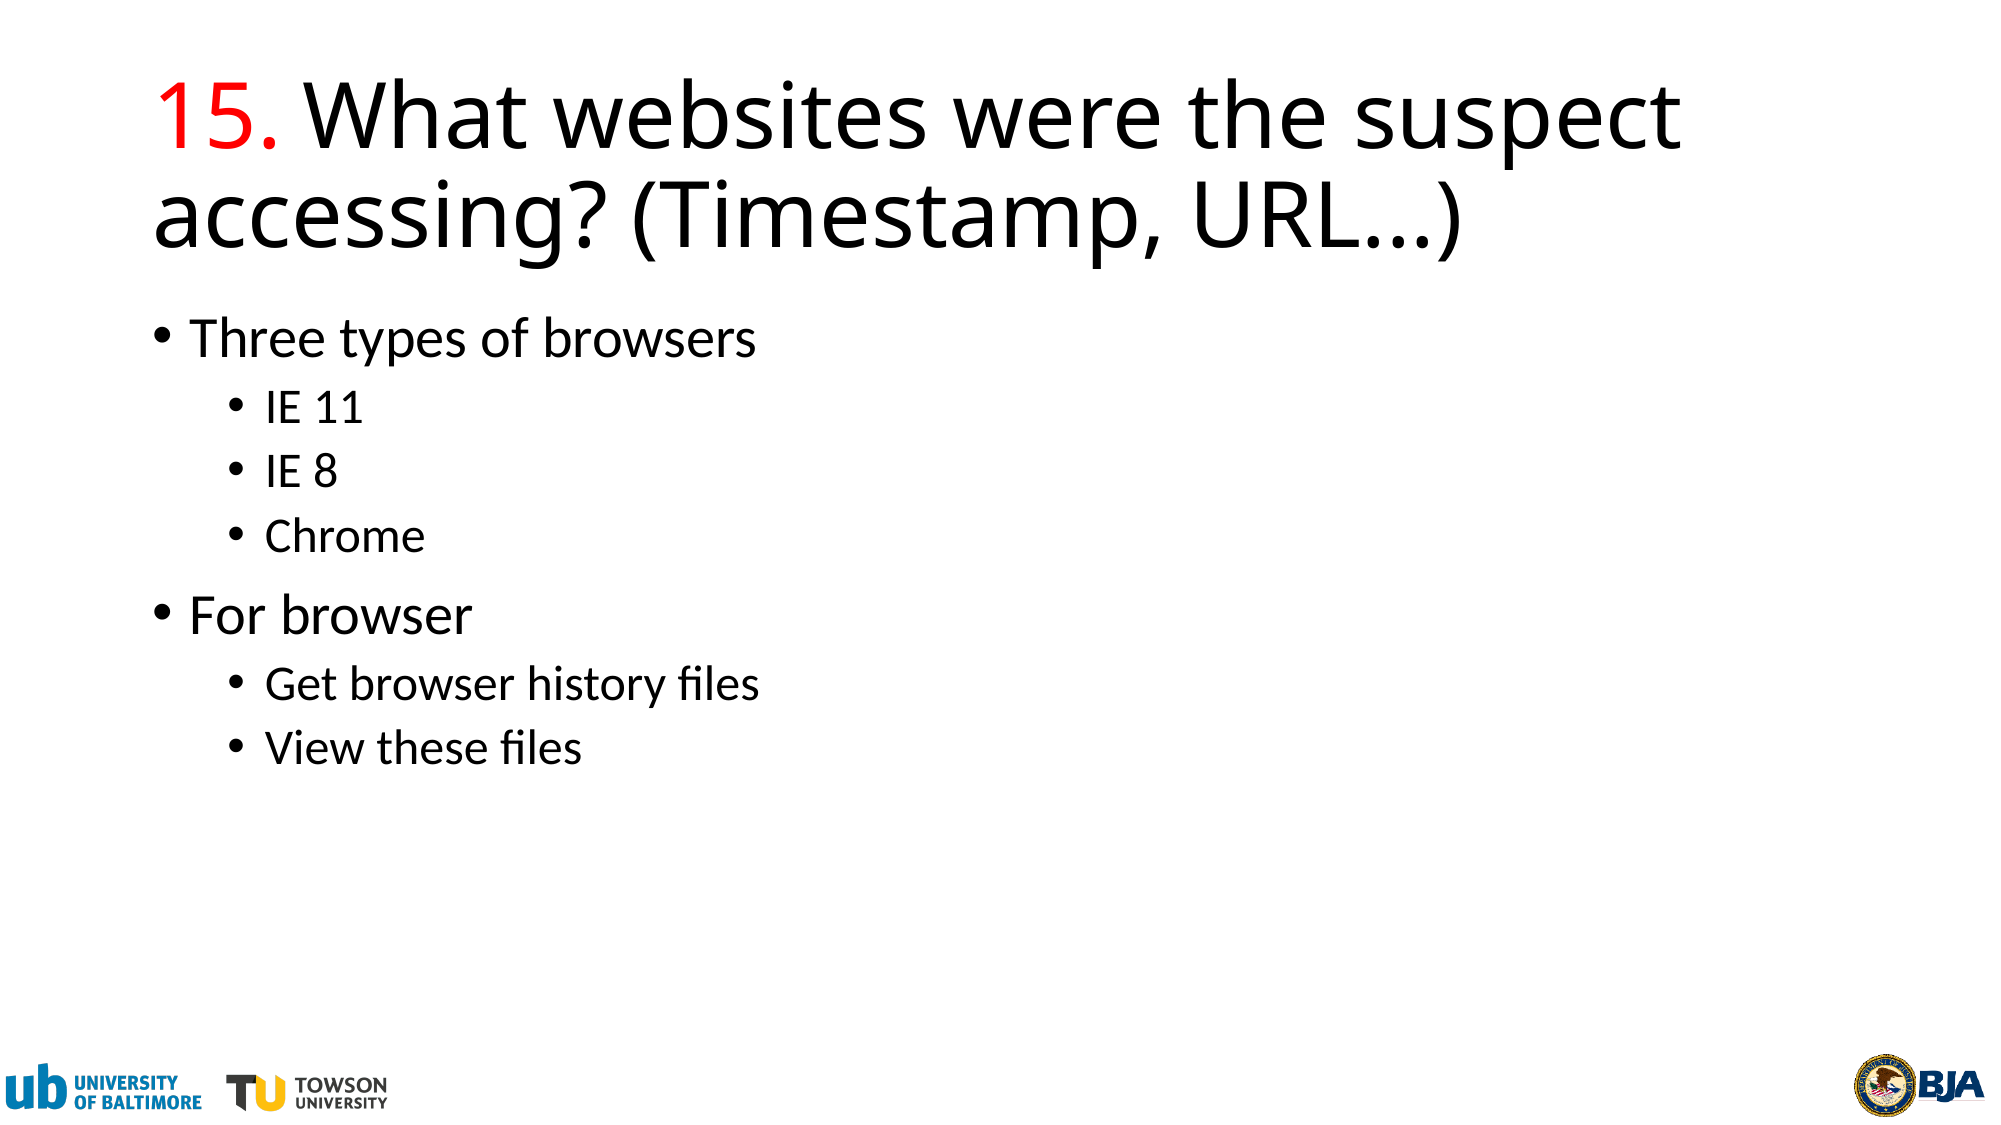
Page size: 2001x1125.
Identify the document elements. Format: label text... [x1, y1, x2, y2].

picture [0, 1031, 407, 1125]
list Three types of browsers IE 11 IE 8 Chrome For browser Get browser history files View these files [137, 299, 1863, 1014]
picture [1854, 1054, 1986, 1117]
title 15. What websites were the suspect accessing? (Timestamp, URL...) [137, 59, 1863, 278]
